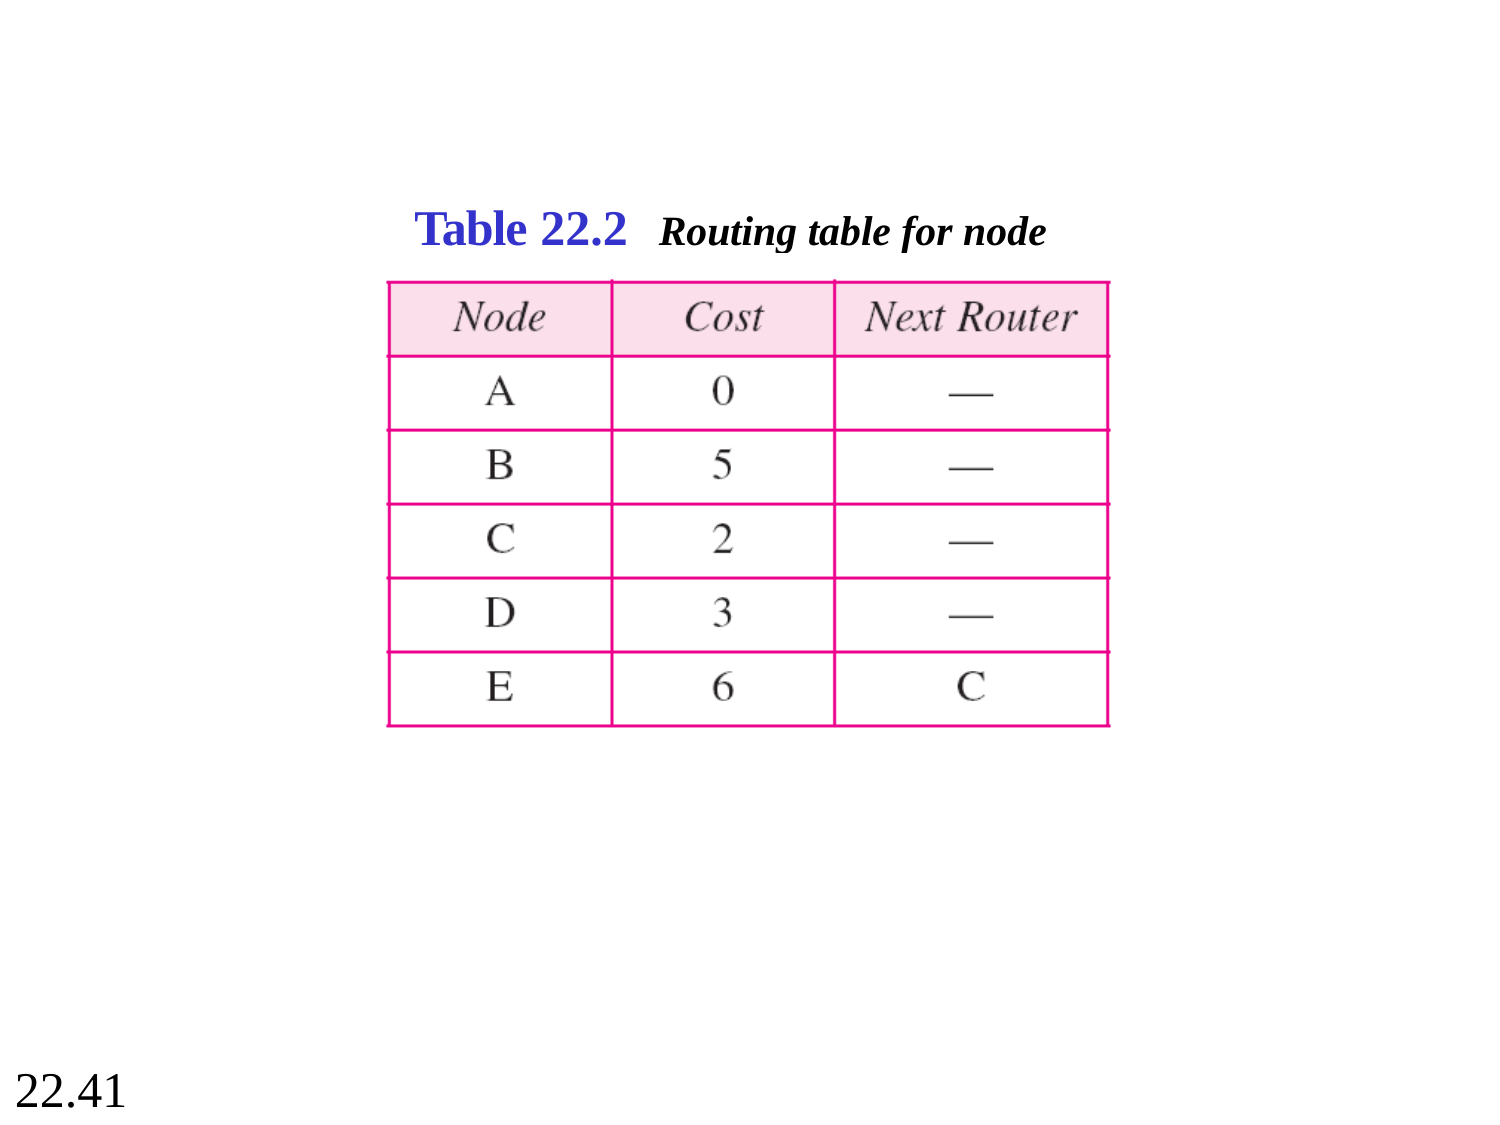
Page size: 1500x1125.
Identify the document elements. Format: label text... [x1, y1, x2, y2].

title Table 22.2 Routing table for node A [412, 193, 1085, 251]
picture [354, 253, 1145, 738]
slide_number 22.41 [12, 1060, 134, 1125]
